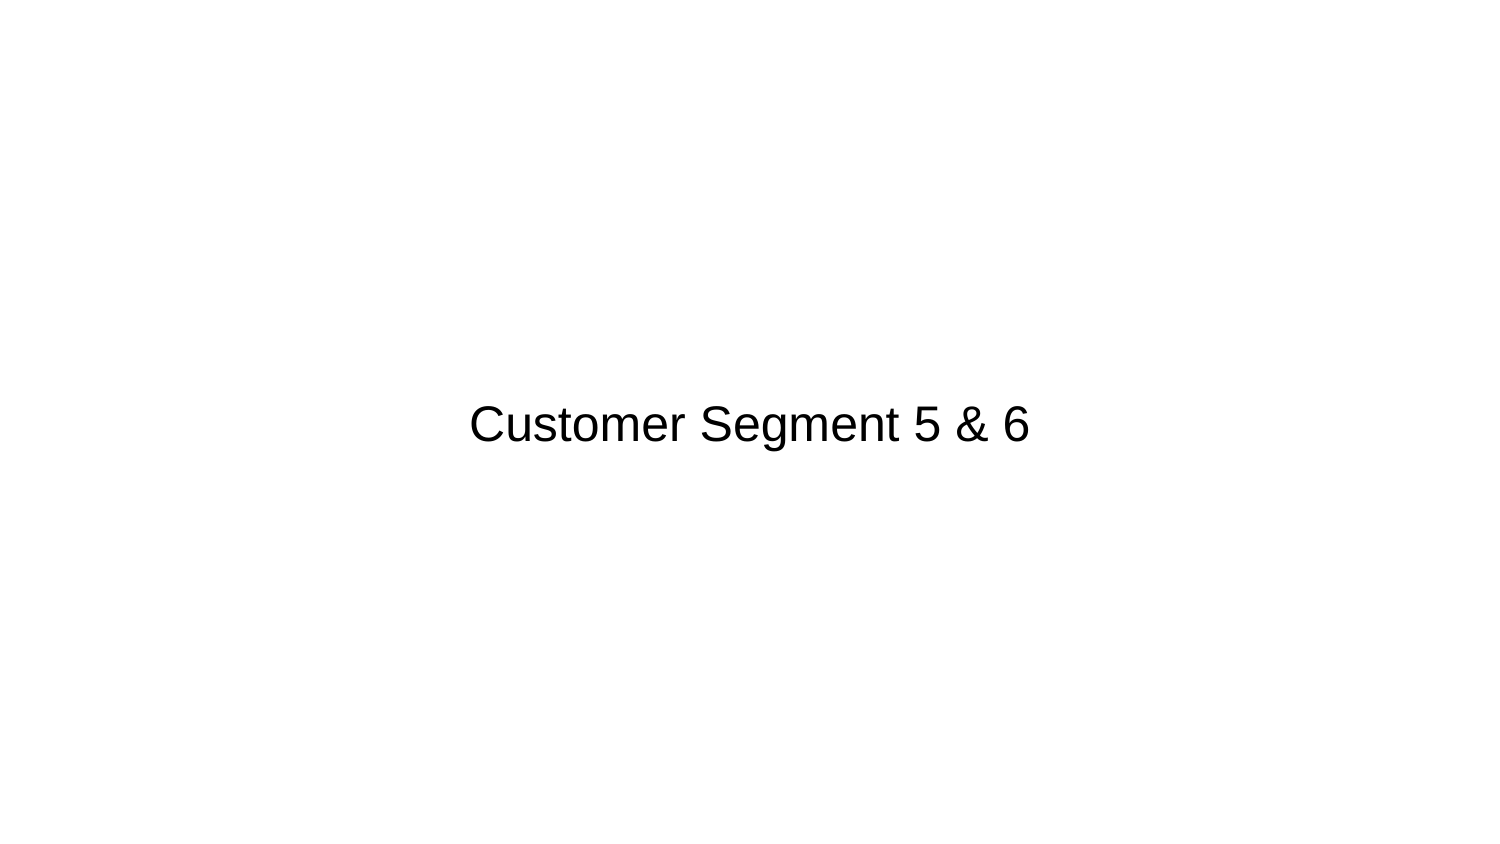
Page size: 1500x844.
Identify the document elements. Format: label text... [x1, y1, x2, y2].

title Customer Segment 5 & 6 [51, 352, 1449, 491]
